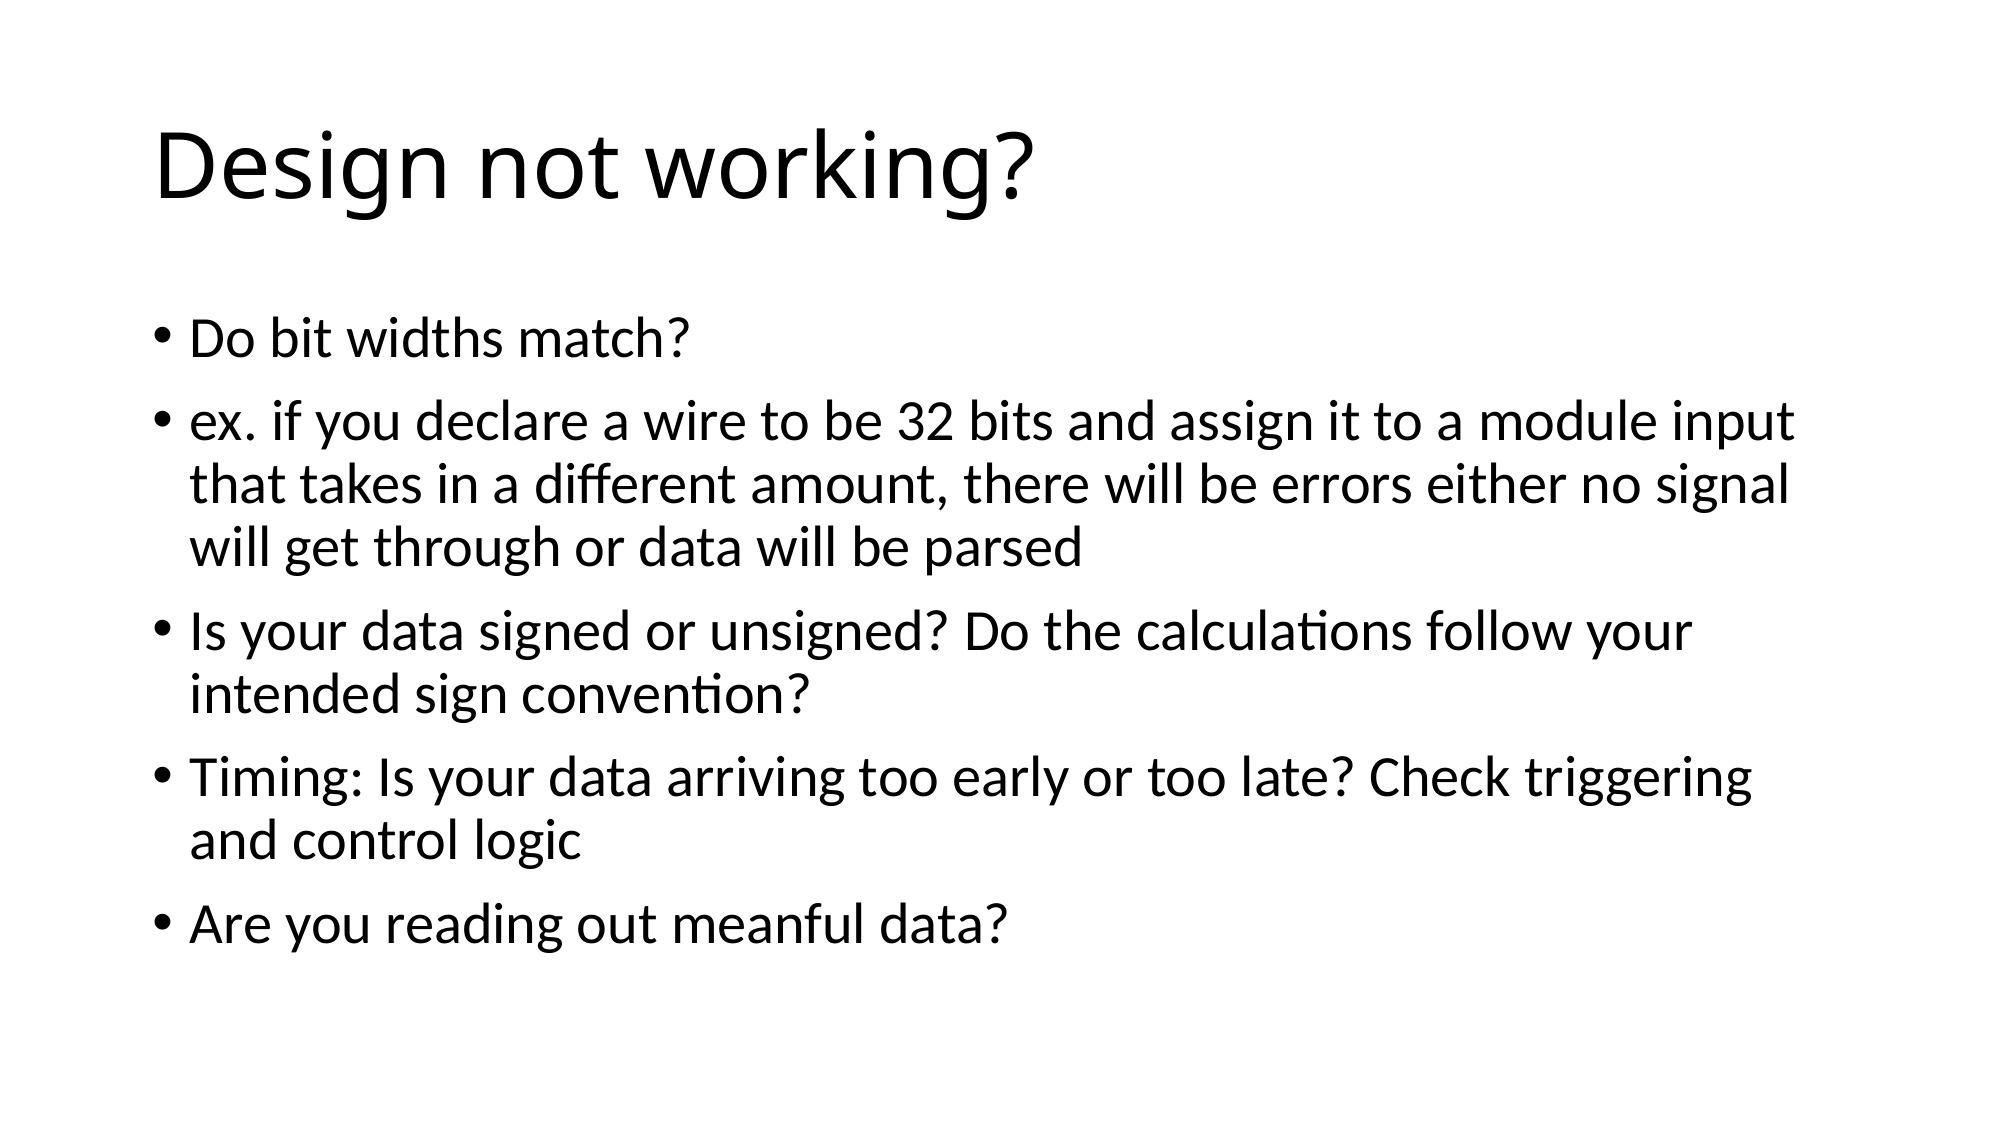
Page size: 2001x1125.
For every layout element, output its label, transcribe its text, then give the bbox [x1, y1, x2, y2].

list Do bit widths match? ex. if you declare a wire to be 32 bits and assign it to a module input that takes in a different amount, there will be errors either no signal will get through or data will be parsed Is your data signed or unsigned? Do the calculations follow your intended sign convention? Timing: Is your data arriving too early or too late? Check triggering and control logic Are you reading out meanful data? [137, 299, 1863, 1014]
title Design not working? [137, 59, 1863, 278]
